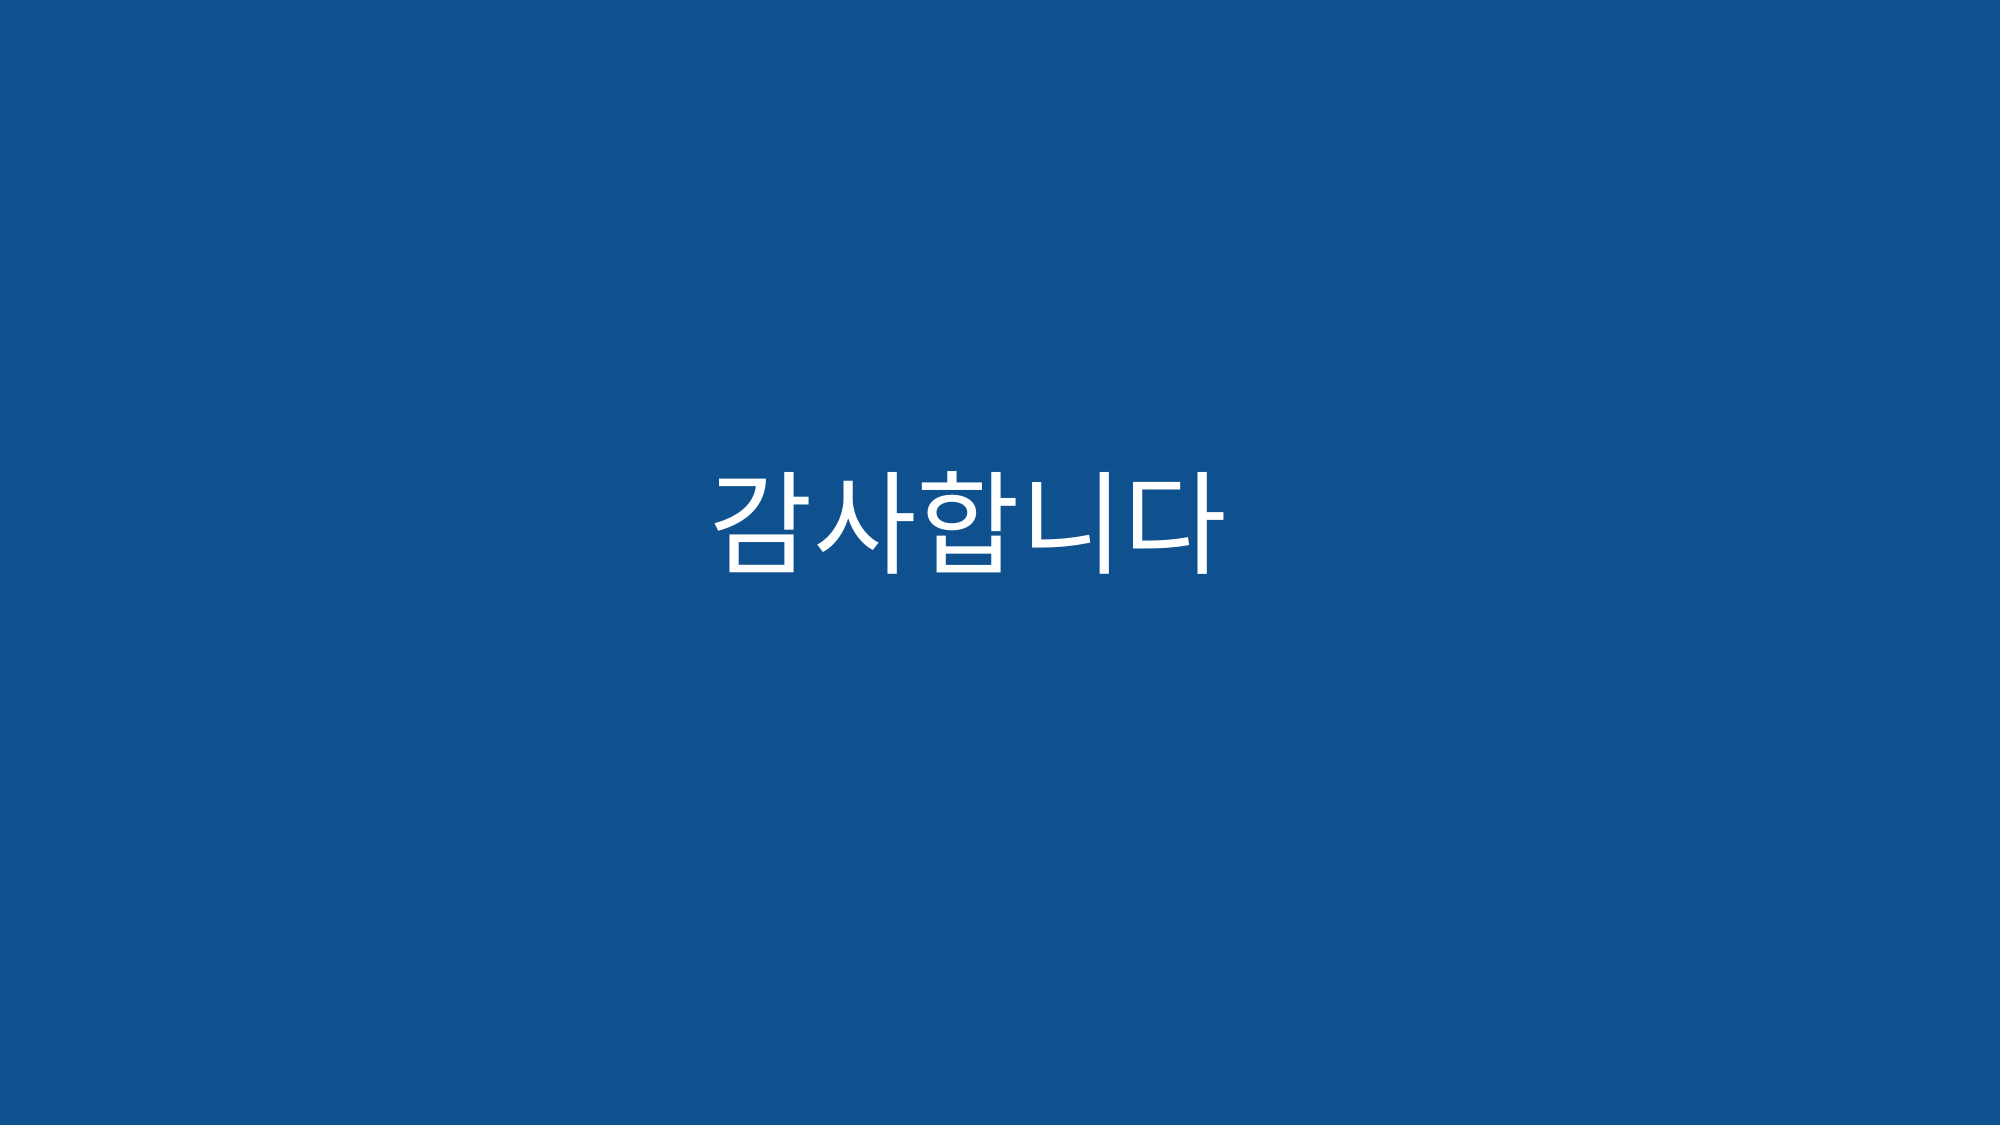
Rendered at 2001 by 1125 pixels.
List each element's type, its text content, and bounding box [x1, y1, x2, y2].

text_box 감사합니다 [552, 445, 1385, 596]
